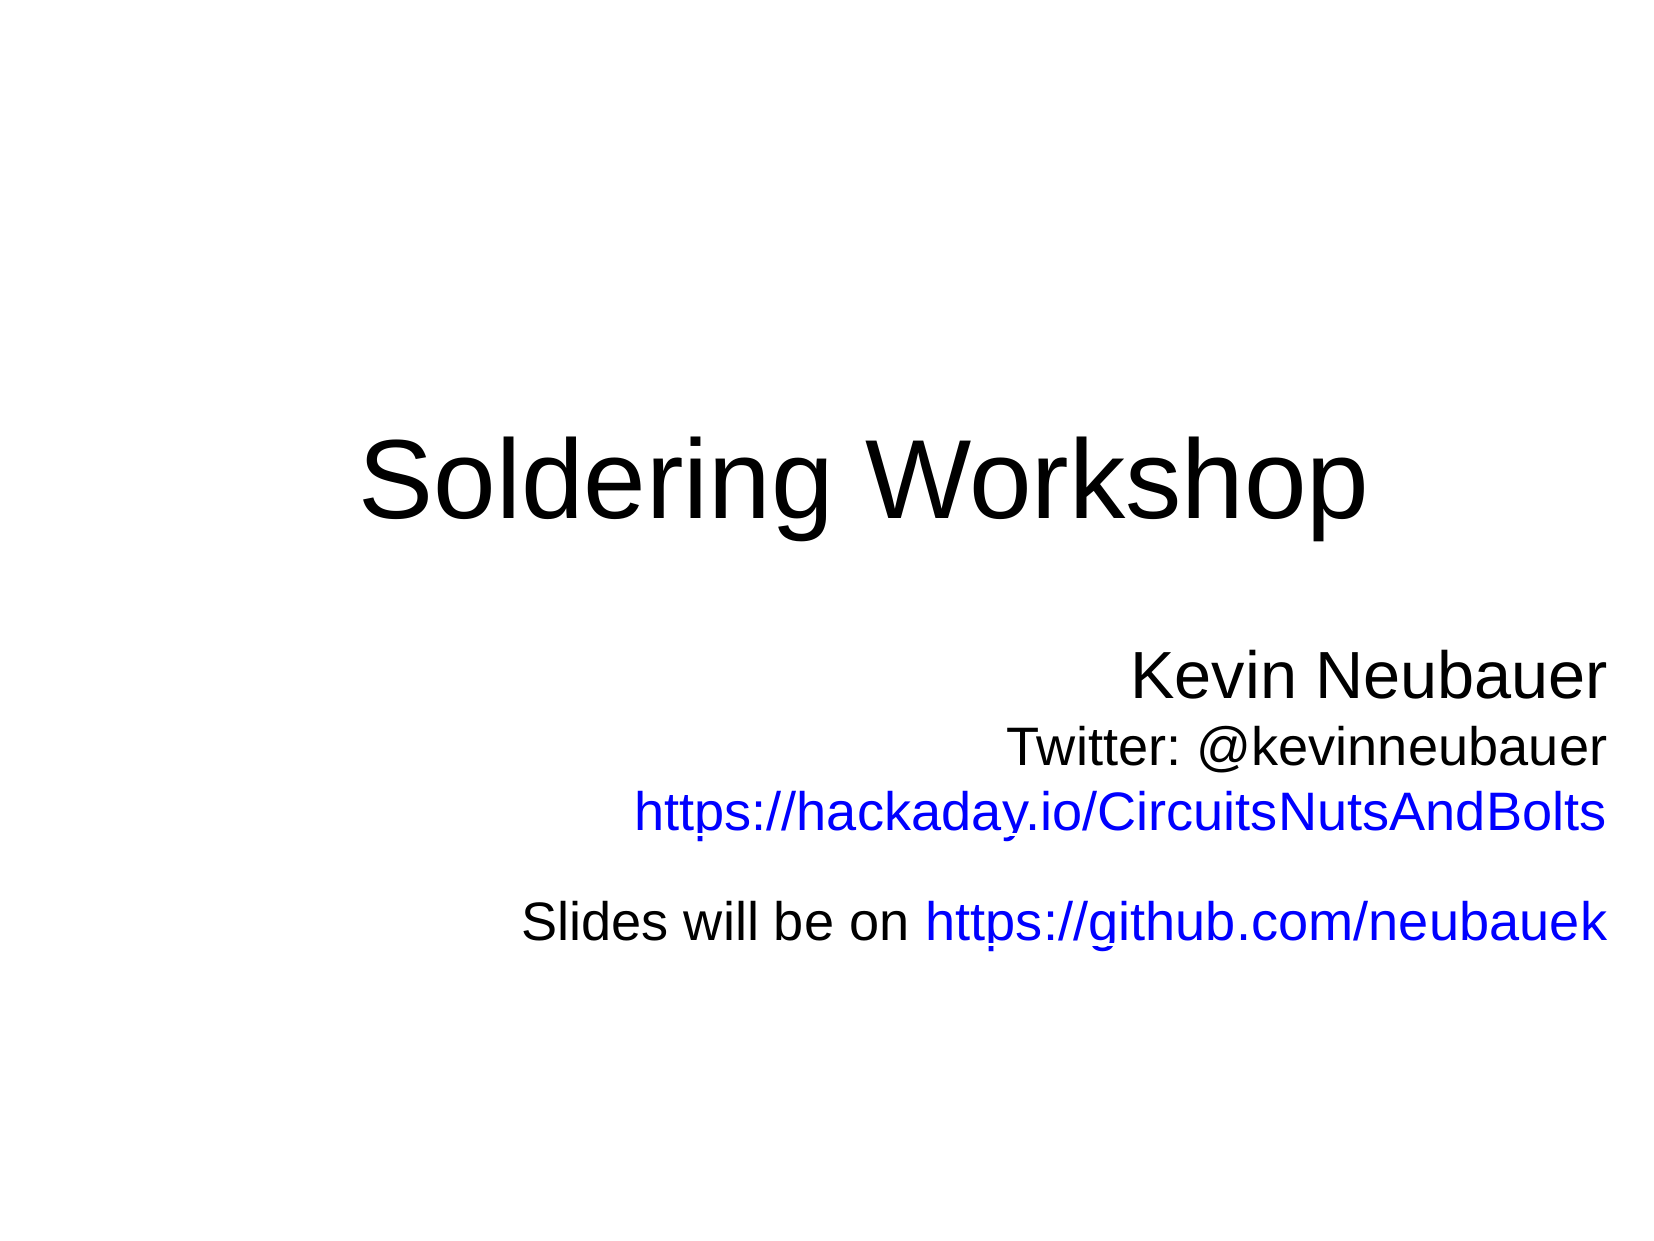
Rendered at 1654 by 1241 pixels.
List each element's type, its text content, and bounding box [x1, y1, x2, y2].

text_box Soldering Workshop Kevin Neubauer Twitter: @kevinneubauer https://hackaday.io/CircuitsNutsAndBolts Slides will be on https://github.com/neubauek [120, 131, 1608, 1092]
